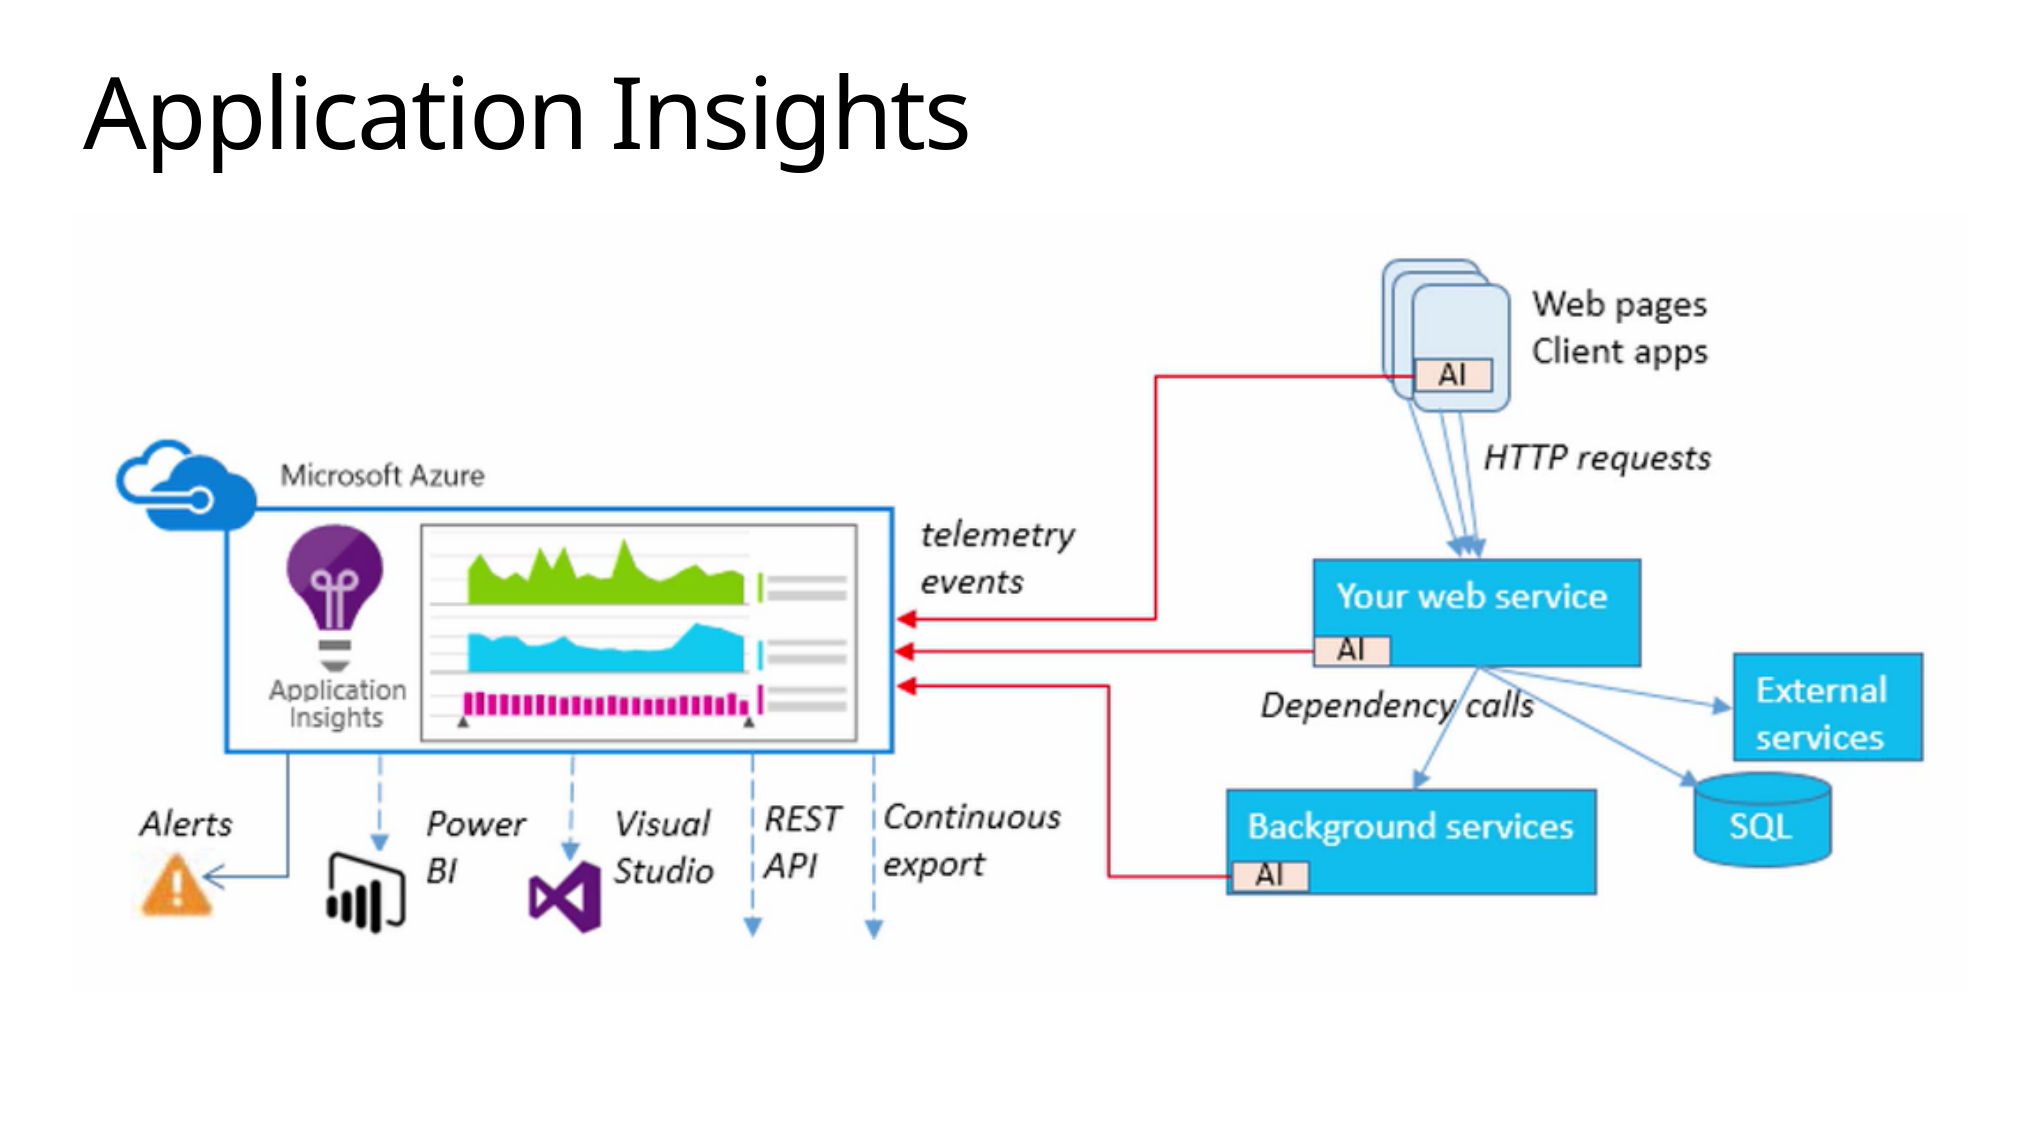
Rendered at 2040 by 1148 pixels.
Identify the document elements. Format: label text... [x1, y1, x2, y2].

title Application Insights [60, 48, 1980, 199]
picture [73, 210, 1967, 993]
